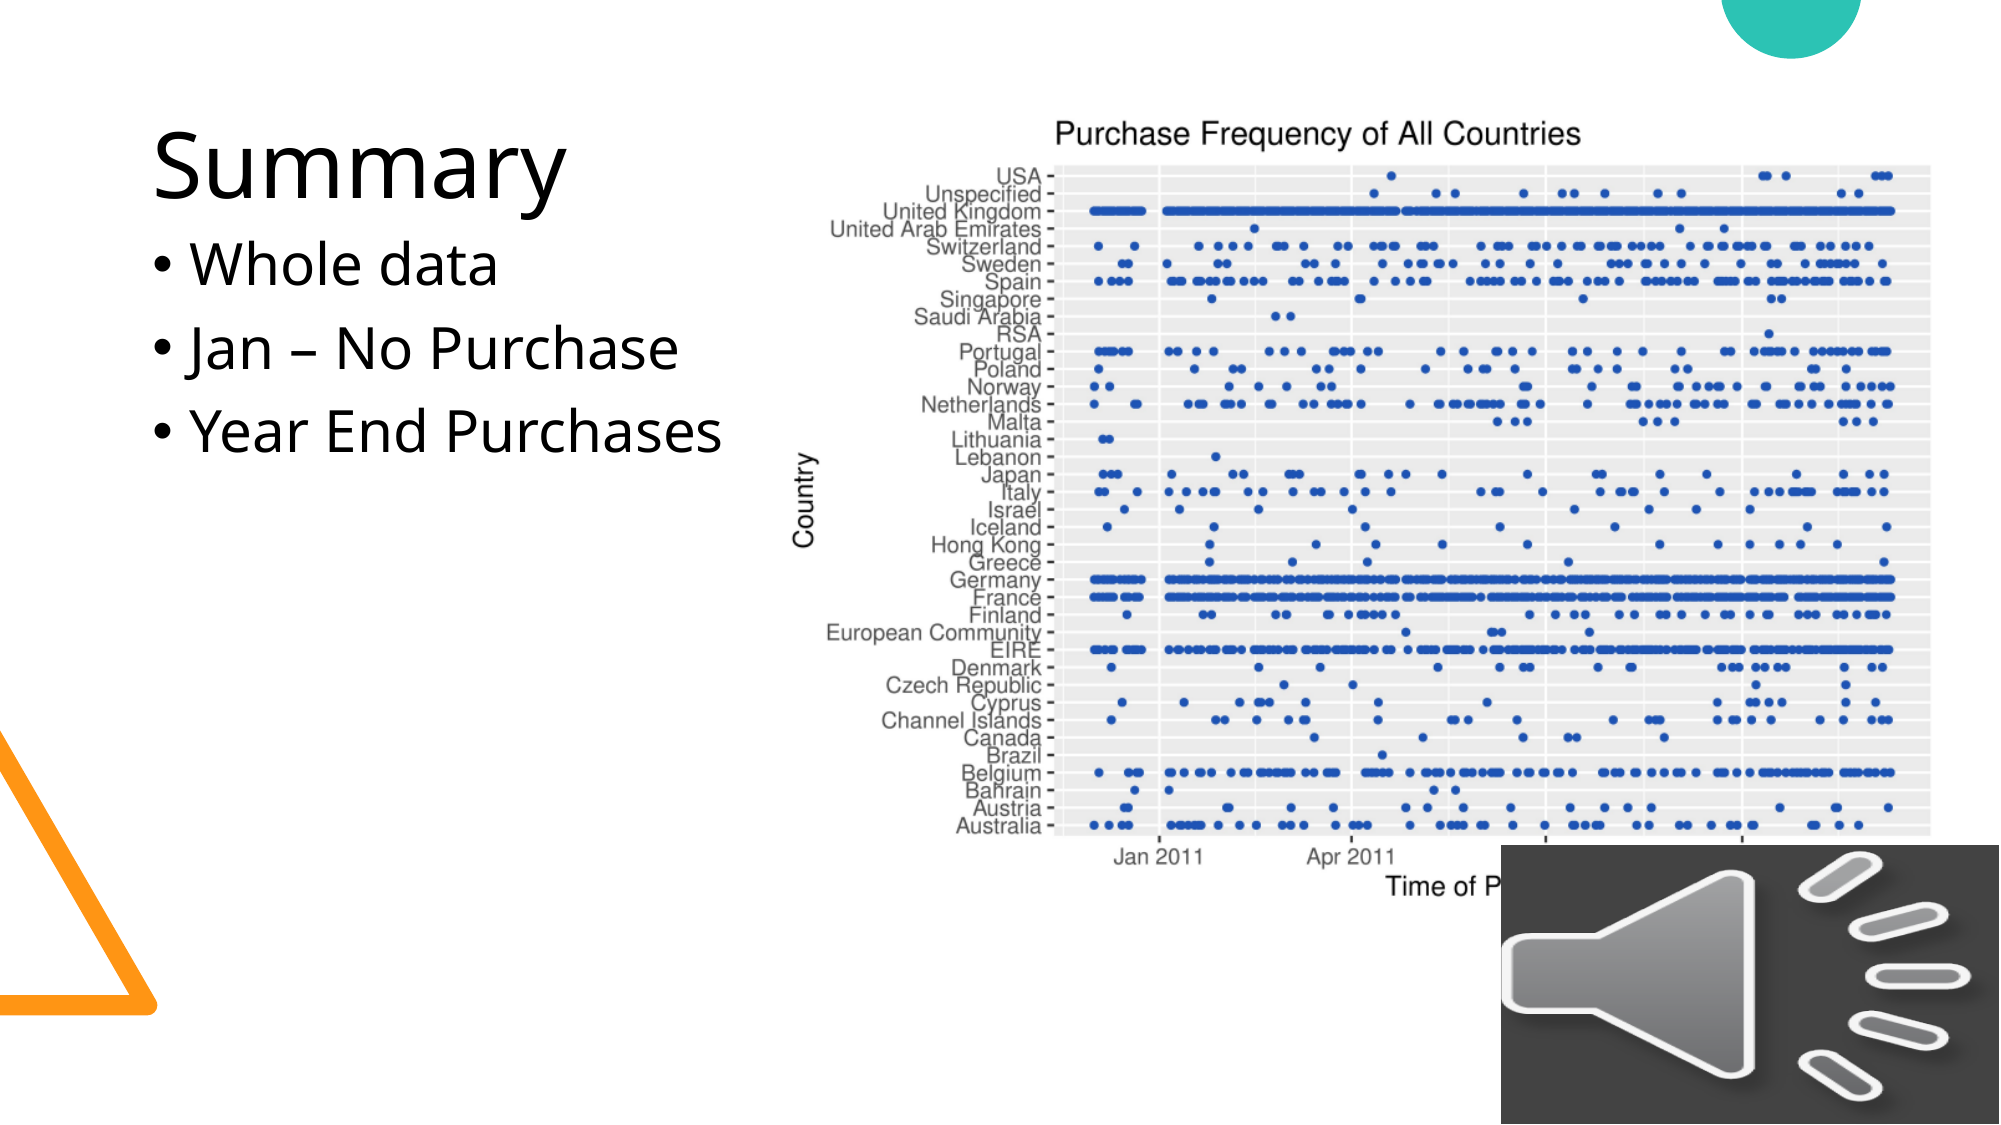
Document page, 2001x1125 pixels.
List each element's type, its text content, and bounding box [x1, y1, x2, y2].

title Summary [137, 59, 1863, 227]
list Whole data Jan – No Purchase Year End Purchases [137, 227, 767, 861]
picture [767, 89, 2000, 1125]
